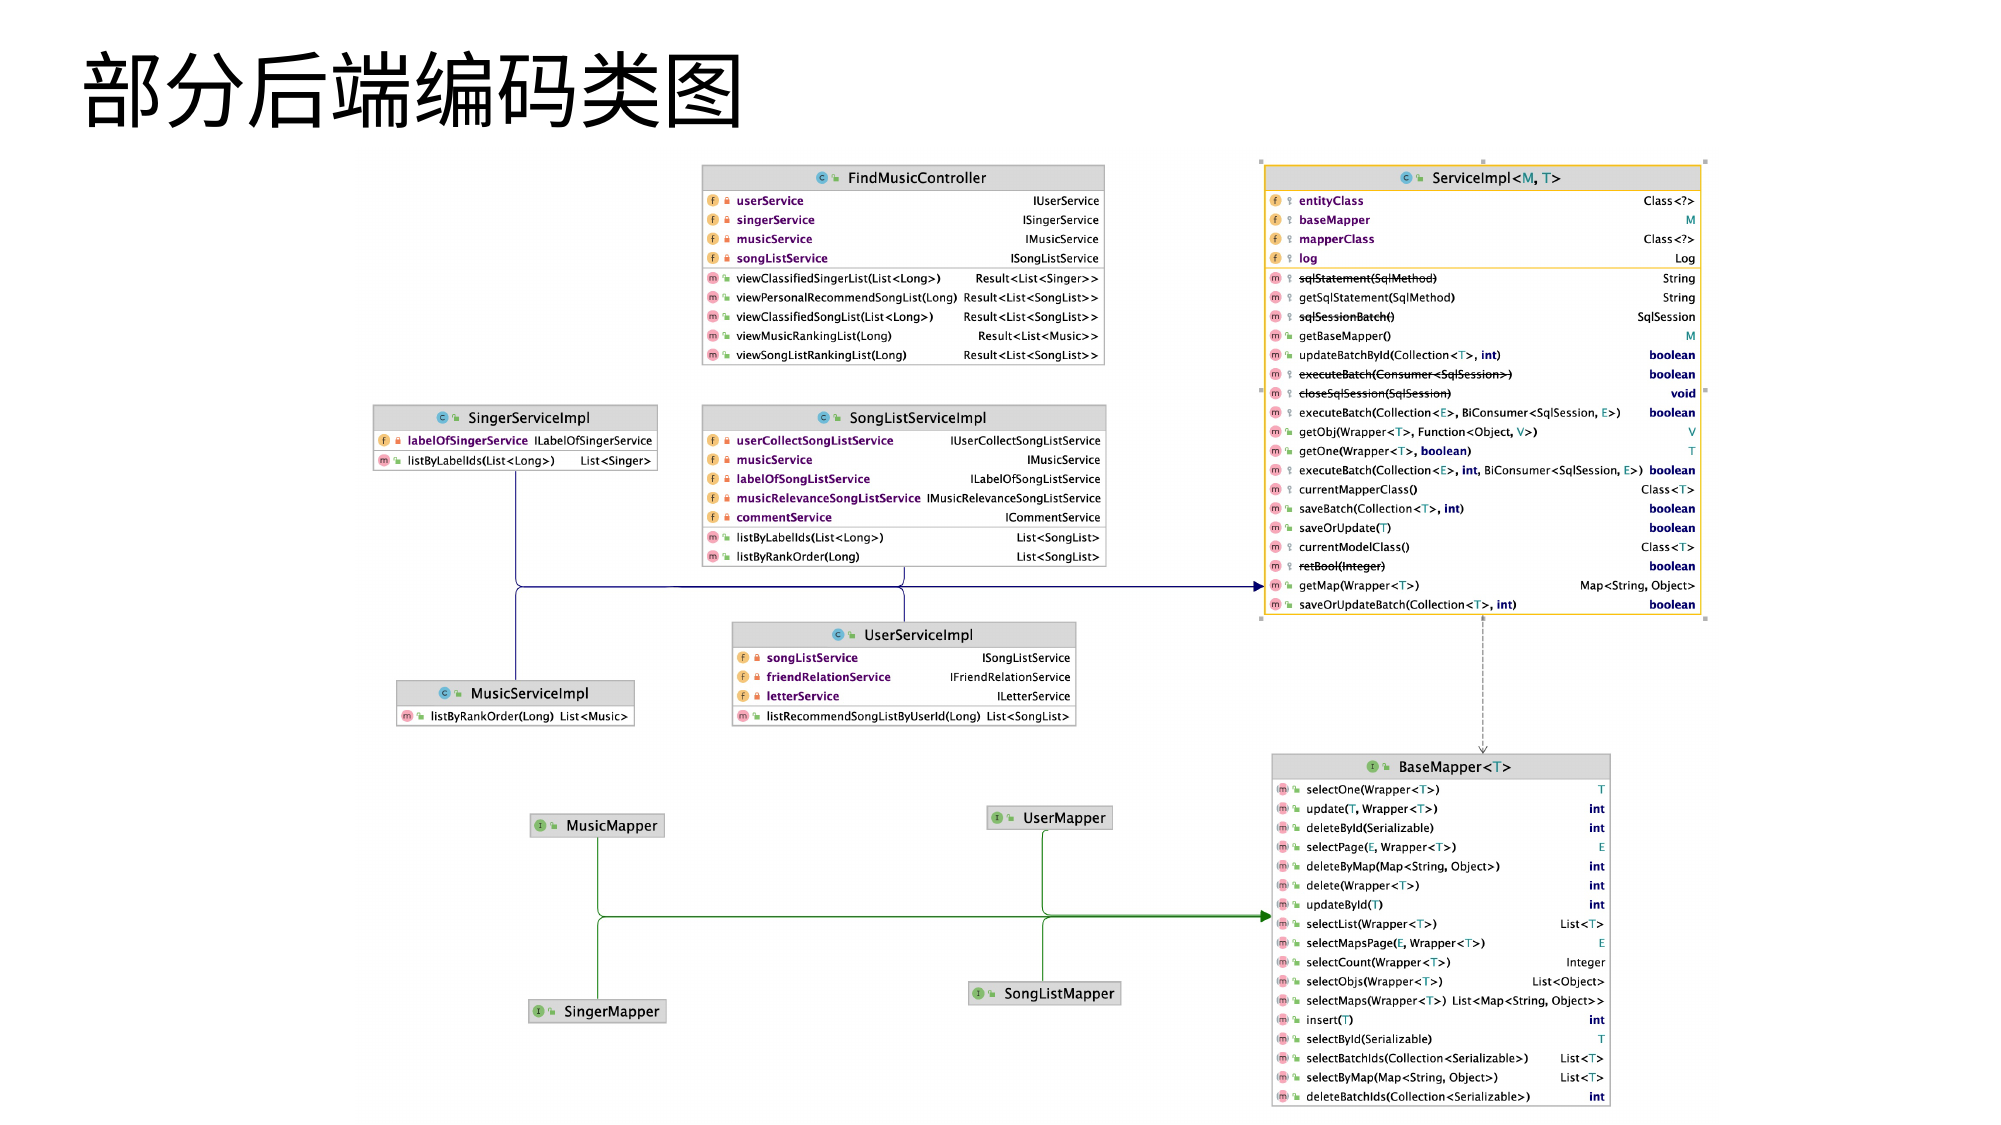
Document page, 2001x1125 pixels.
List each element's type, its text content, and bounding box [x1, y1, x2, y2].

text_box 部分后端编码类图 [65, 31, 1066, 146]
picture [355, 147, 1719, 1124]
